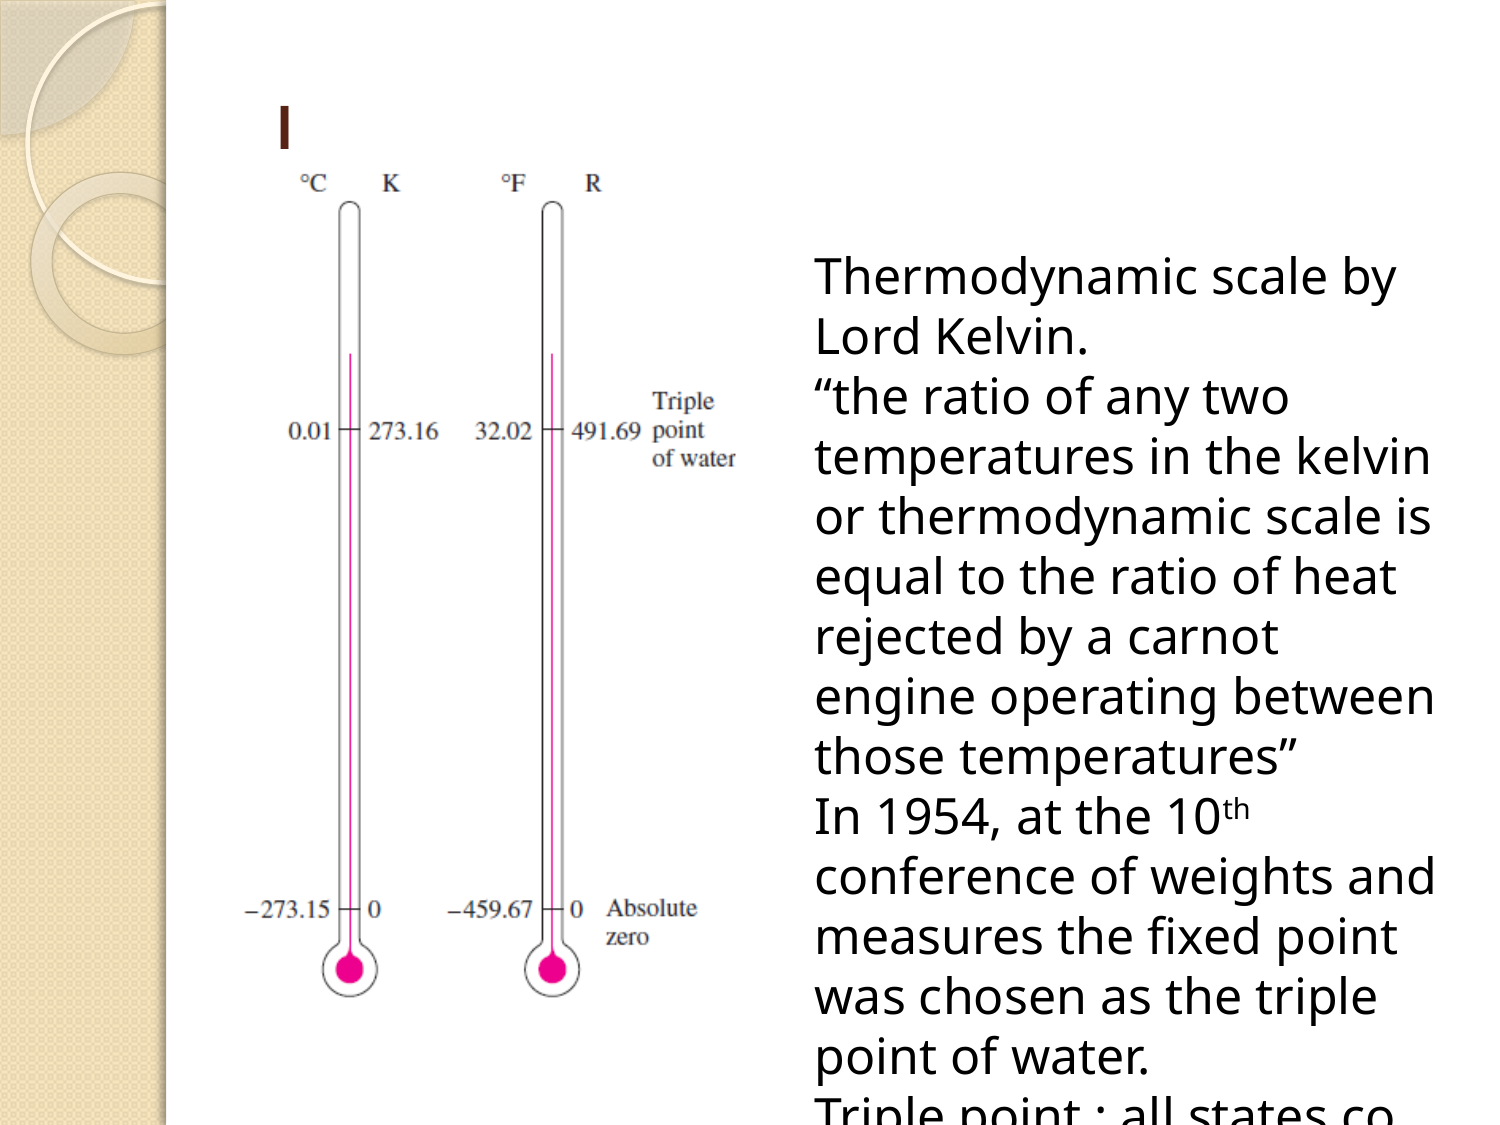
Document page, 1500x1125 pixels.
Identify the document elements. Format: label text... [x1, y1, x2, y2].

title l [235, 45, 1466, 233]
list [237, 149, 751, 1023]
text_box Thermodynamic scale by Lord Kelvin. “the ratio of any two temperatures in the kelvin or thermodynamic scale is equal to the ratio of heat rejected by a carnot engine operating between those temperatures” In 1954, at the 10th conference of weights and measures the fixed point was chosen as the triple point of water. Triple point : all states co exist. [799, 237, 1463, 1125]
